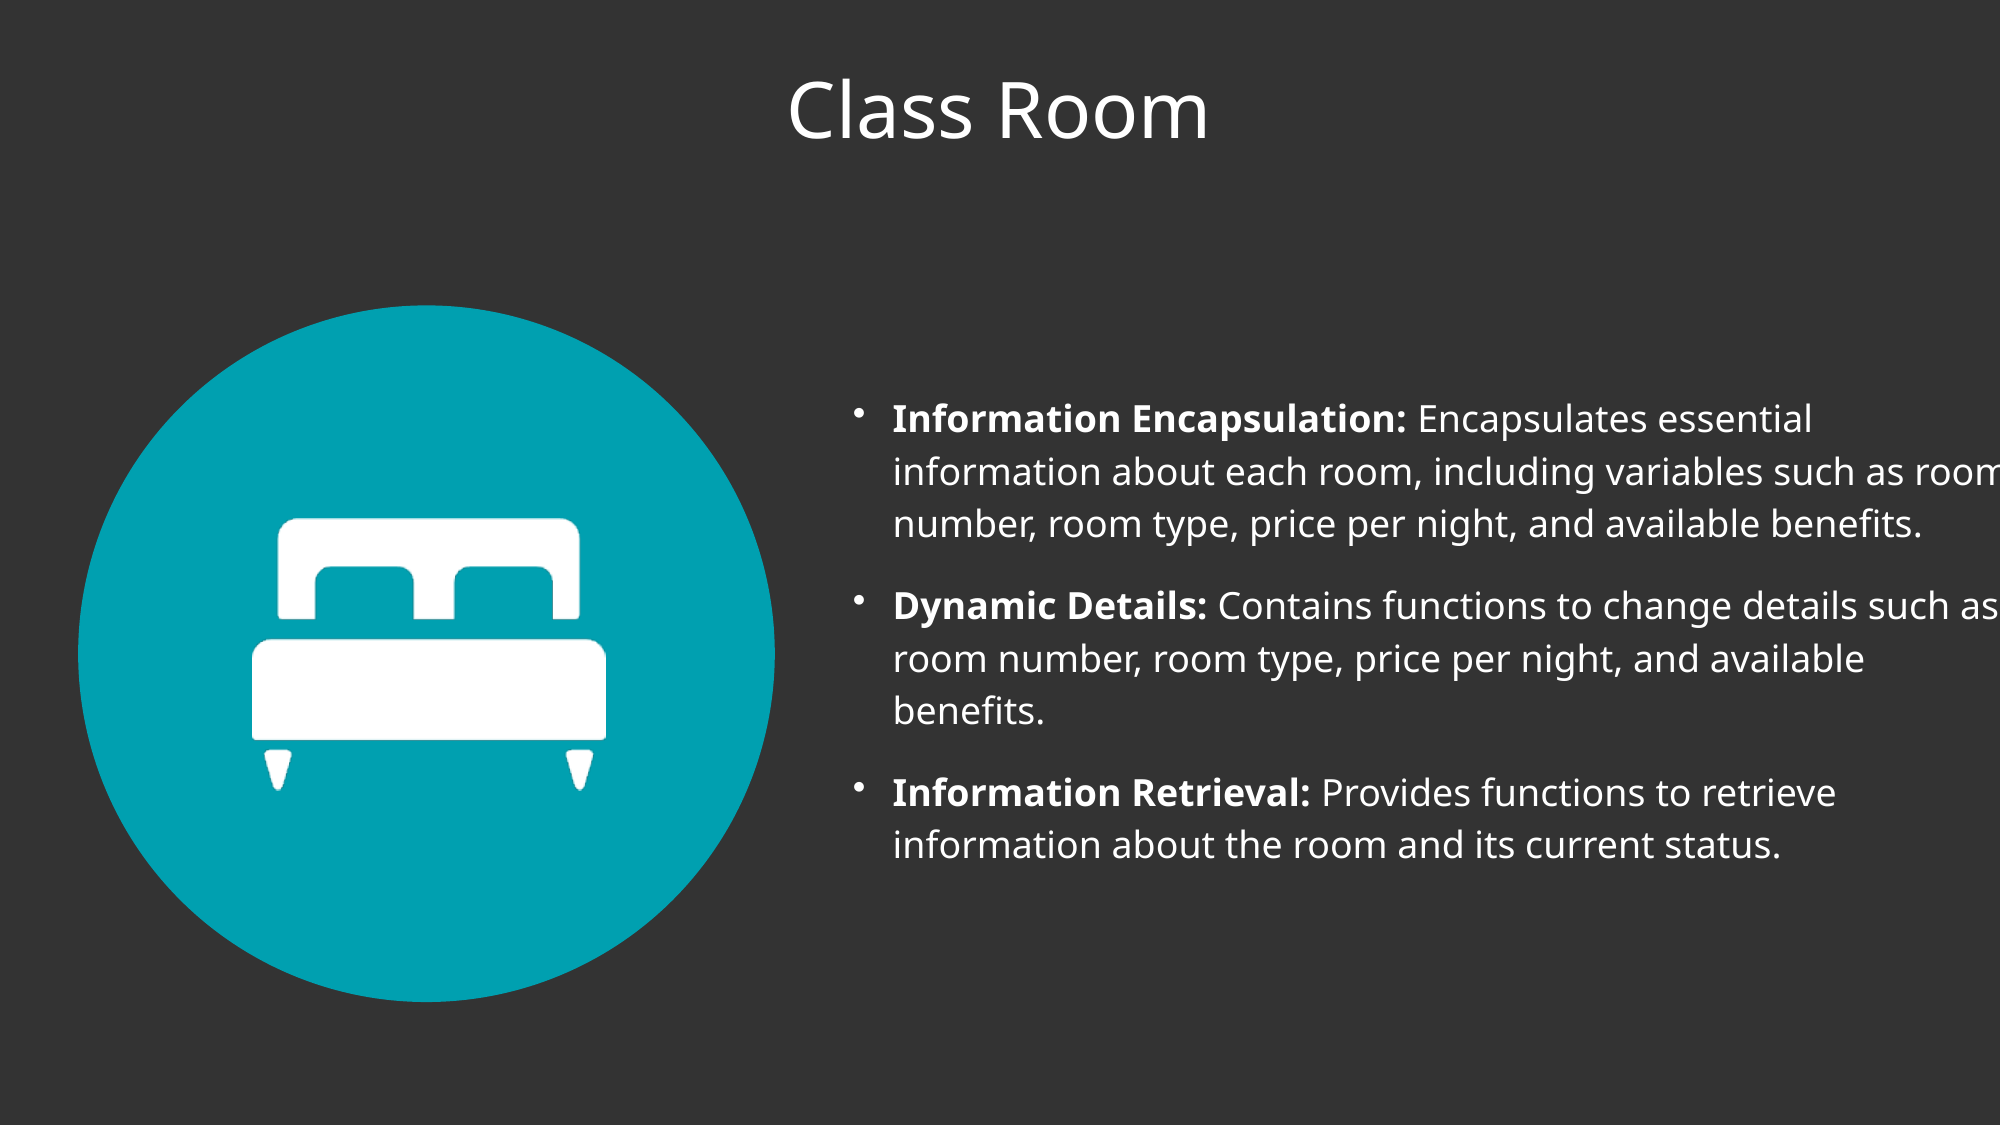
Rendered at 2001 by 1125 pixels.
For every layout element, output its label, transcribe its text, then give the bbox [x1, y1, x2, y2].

text_box Information Encapsulation: Encapsulates essential information about each room, including variables such as room number, room type, price per night, and available benefits. Dynamic Details: Contains functions to change details such as room number, room type, price per night, and available benefits. Information Retrieval: Provides functions to retrieve information about the room and its current status. [852, 387, 2000, 920]
picture [251, 518, 606, 791]
text_box [78, 305, 775, 1003]
text_box Class Room [0, 61, 2000, 154]
